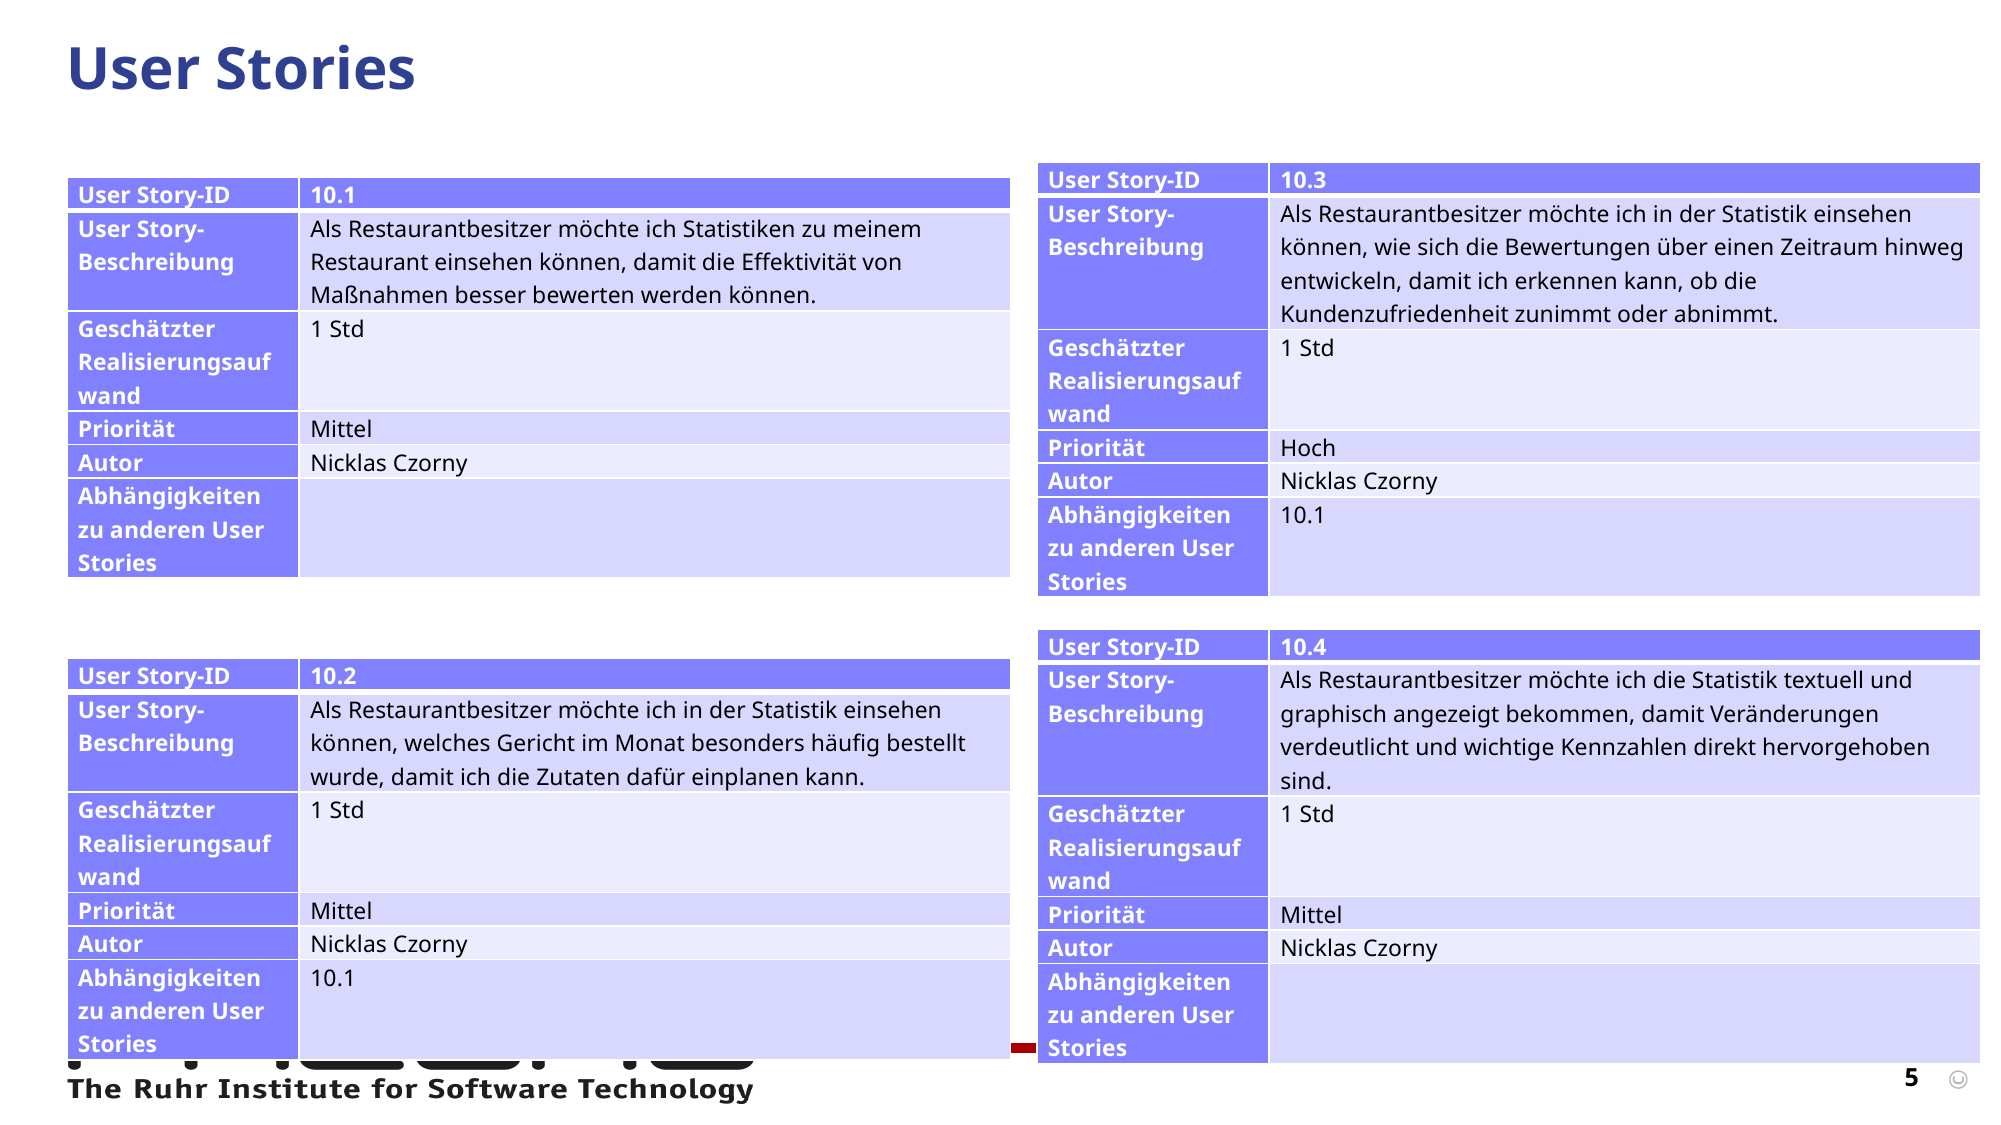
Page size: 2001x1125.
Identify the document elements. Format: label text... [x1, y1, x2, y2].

table_header 10.2 [300, 659, 1010, 689]
table_cell Geschätzter Realisierungsaufwand [68, 312, 298, 410]
table_header User Story-ID [68, 178, 298, 208]
slide_number 5 [1764, 1065, 1934, 1098]
table_cell Priorität [68, 412, 298, 444]
table_cell Autor [1038, 464, 1268, 496]
table_cell Mittel [1270, 897, 1980, 929]
table_cell Als Restaurantbesitzer möchte ich Statistiken zu meinem Restaurant einsehen können, damit die Effektivität von Maßnahmen besser bewerten werden können. [300, 213, 1010, 310]
table_cell Autor [68, 445, 298, 477]
table_header User Story-ID [1038, 163, 1268, 193]
table_cell 1 Std [300, 793, 1010, 892]
table_cell Abhängigkeiten zu anderen User Stories [68, 960, 298, 1059]
table_cell Autor [68, 927, 298, 959]
table_cell User Story-Beschreibung [68, 695, 298, 791]
table_cell Als Restaurantbesitzer möchte ich in der Statistik einsehen können, welches Gericht im Monat besonders häufig bestellt wurde, damit ich die Zutaten dafür einplanen kann. [300, 695, 1010, 791]
table_cell Als Restaurantbesitzer möchte ich in der Statistik einsehen können, wie sich die Bewertungen über einen Zeitraum hinweg entwickeln, damit ich erkennen kann, ob die Kundenzufriedenheit zunimmt oder abnimmt. [1270, 198, 1980, 329]
table_header User Story-ID [1038, 630, 1268, 660]
table_cell Als Restaurantbesitzer möchte ich die Statistik textuell und graphisch angezeigt bekommen, damit Veränderungen verdeutlicht und wichtige Kennzahlen direkt hervorgehoben sind. [1270, 665, 1980, 795]
table_cell Mittel [300, 893, 1010, 925]
table_cell Autor [1038, 931, 1268, 963]
table_header 10.3 [1270, 163, 1980, 193]
table_cell User Story-Beschreibung [1038, 665, 1268, 795]
table_cell Priorität [1038, 431, 1268, 462]
table_cell Nicklas Czorny [1270, 931, 1980, 963]
table_cell 1 Std [1270, 797, 1980, 896]
table_cell Mittel [300, 412, 1010, 444]
table_cell Abhängigkeiten zu anderen User Stories [1038, 498, 1268, 596]
table_cell Geschätzter Realisierungsaufwand [1038, 797, 1268, 896]
table_cell Priorität [1038, 897, 1268, 929]
table_cell Nicklas Czorny [1270, 464, 1980, 496]
table_cell 10.1 [1270, 498, 1980, 596]
picture [66, 1061, 755, 1105]
table_cell Abhängigkeiten zu anderen User Stories [1038, 964, 1268, 1063]
table_cell Abhängigkeiten zu anderen User Stories [68, 479, 298, 577]
title User Stories [66, 39, 1933, 230]
table_cell User Story-Beschreibung [68, 213, 298, 310]
table_cell 1 Std [1270, 330, 1980, 429]
table_cell Geschätzter Realisierungsaufwand [1038, 330, 1268, 429]
table_header 10.1 [300, 178, 1010, 208]
table_cell Nicklas Czorny [300, 445, 1010, 477]
table_cell Priorität [68, 893, 298, 925]
table_cell 1 Std [300, 312, 1010, 410]
table_cell Hoch [1270, 431, 1980, 462]
table_cell User Story-Beschreibung [1038, 198, 1268, 329]
table_cell Geschätzter Realisierungsaufwand [68, 793, 298, 892]
table_header 10.4 [1270, 630, 1980, 660]
table_cell [300, 479, 1010, 577]
table_cell Nicklas Czorny [300, 927, 1010, 959]
table_cell 10.1 [300, 960, 1010, 1059]
table_header User Story-ID [68, 659, 298, 689]
table_cell [1270, 964, 1980, 1063]
